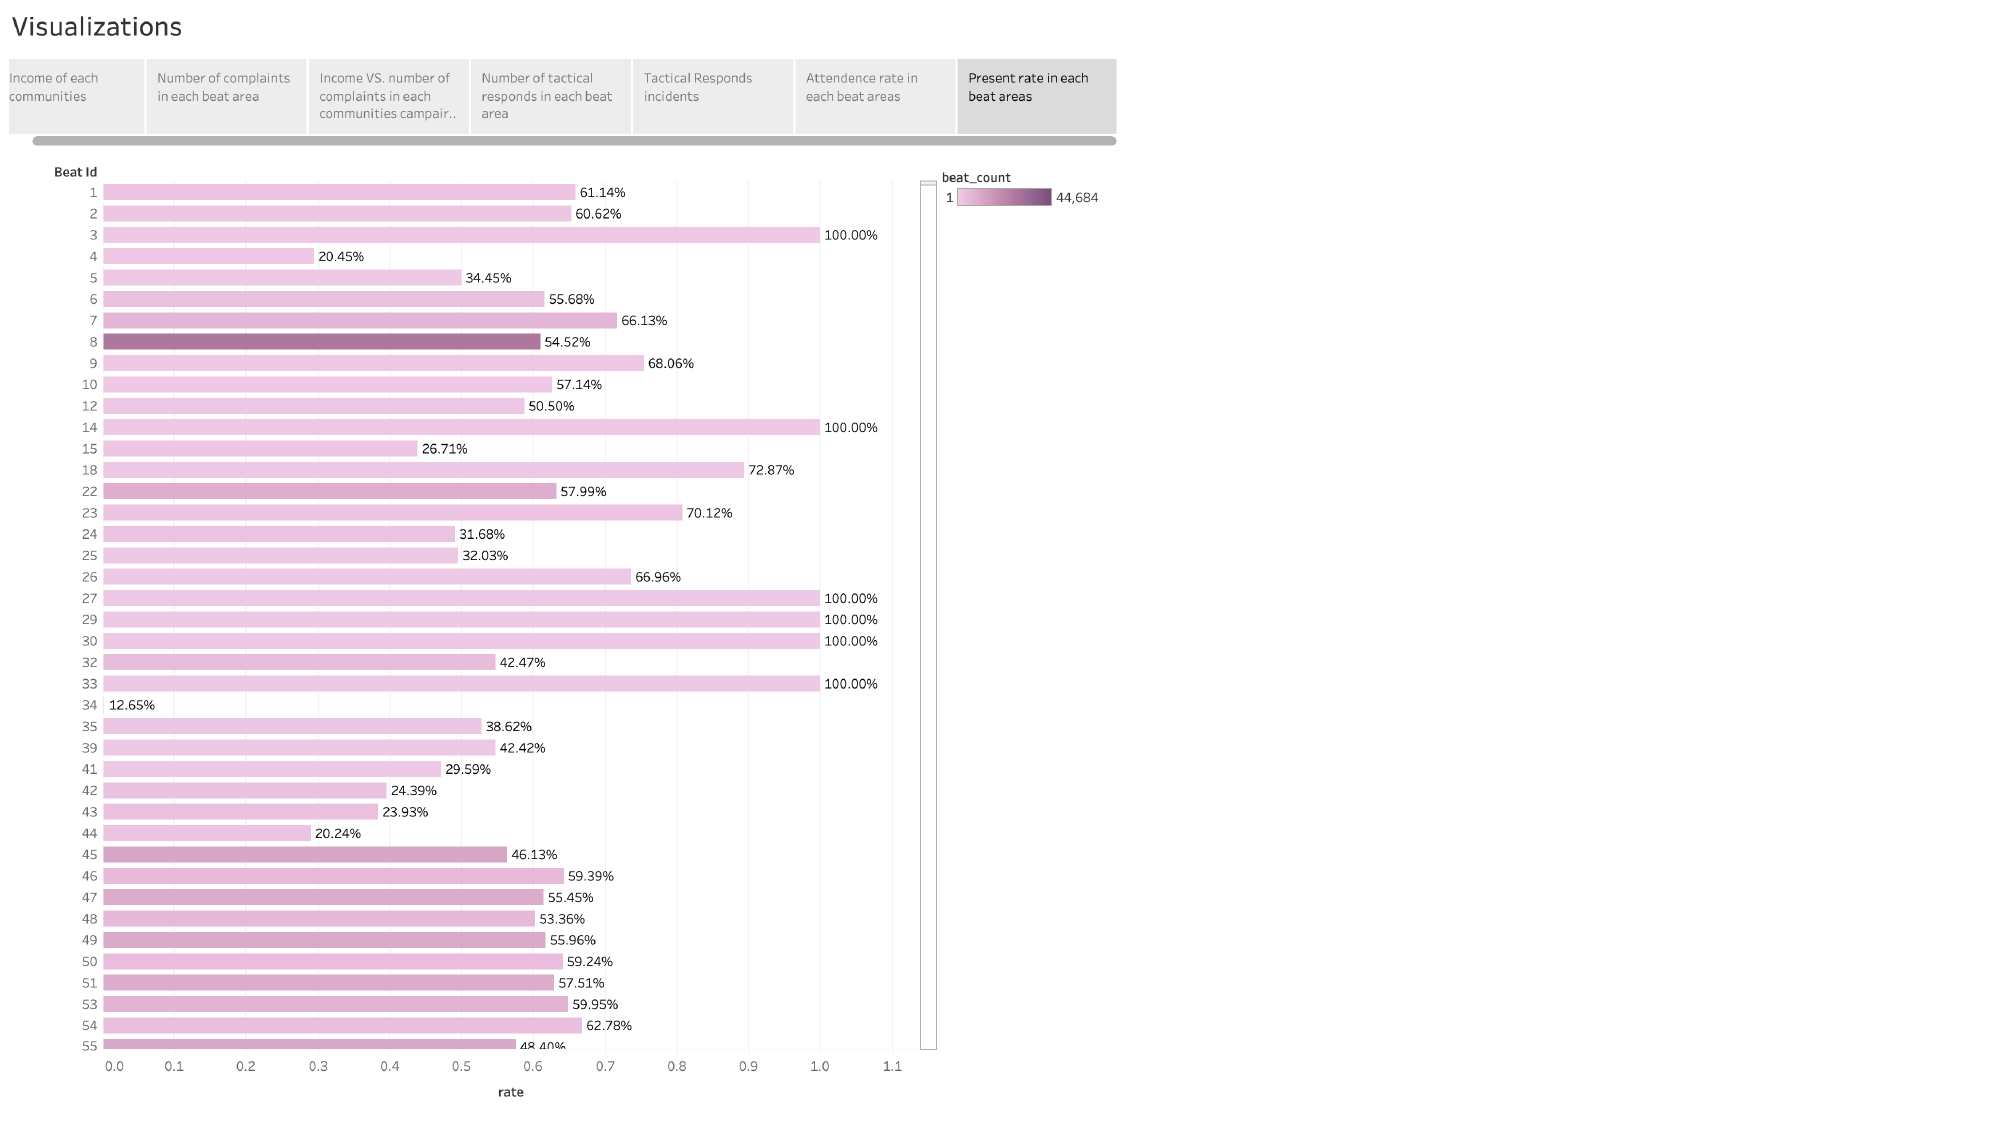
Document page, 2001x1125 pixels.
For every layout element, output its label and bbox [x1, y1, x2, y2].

picture [0, 0, 1125, 1125]
